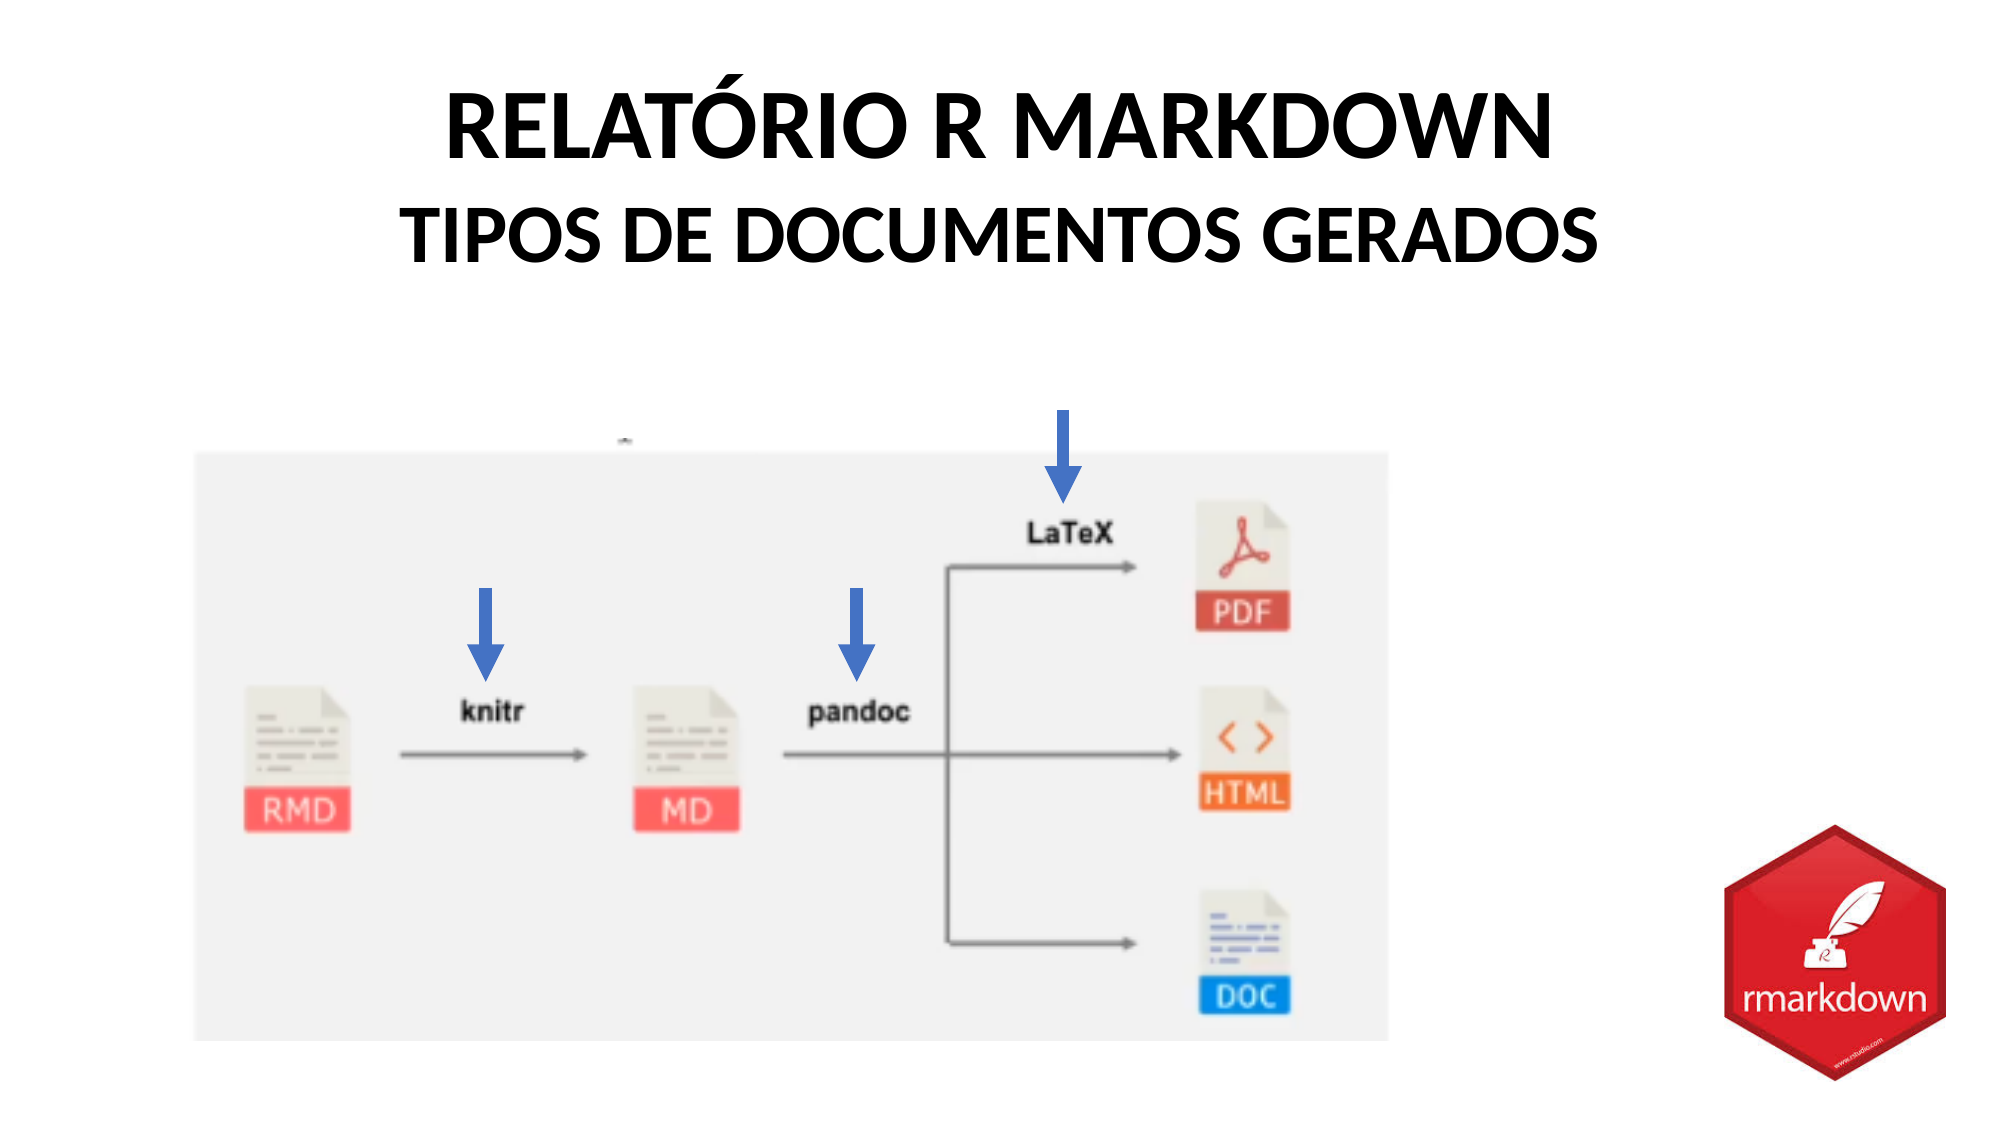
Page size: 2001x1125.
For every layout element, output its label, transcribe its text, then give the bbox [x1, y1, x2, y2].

picture [1724, 824, 1946, 1082]
picture [165, 438, 1401, 1041]
text_box RELATÓRIO R MARKDOWN TIPOS DE DOCUMENTOS GERADOS [0, 51, 2000, 287]
